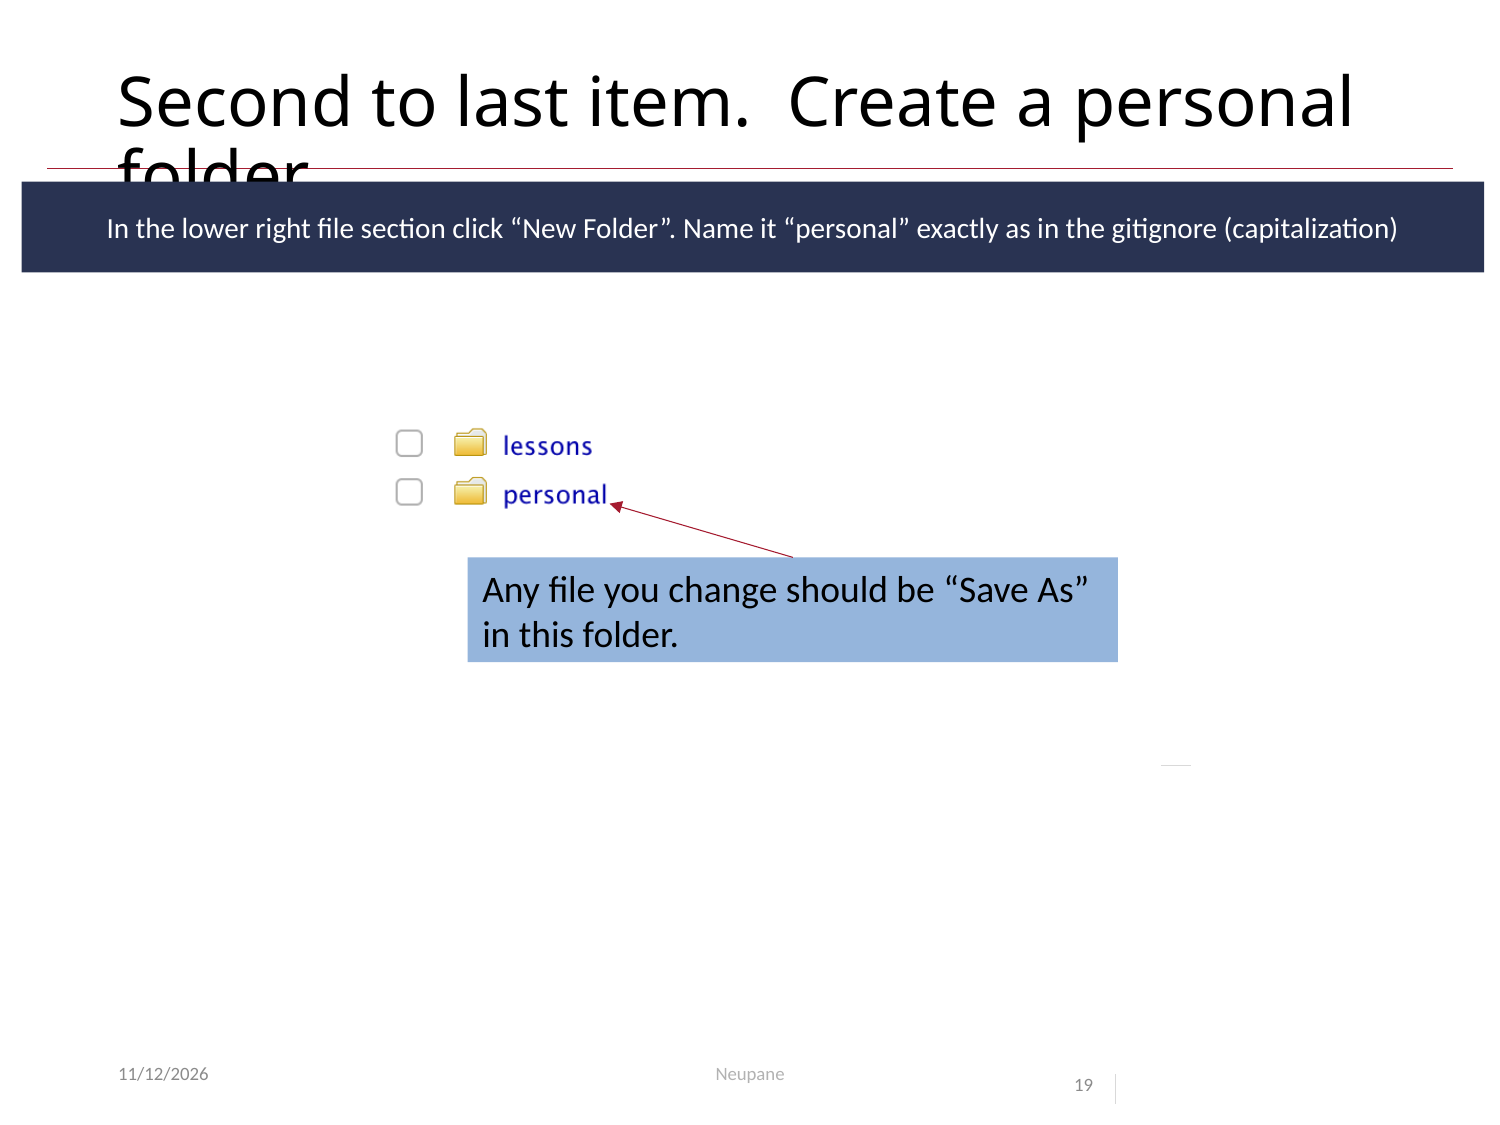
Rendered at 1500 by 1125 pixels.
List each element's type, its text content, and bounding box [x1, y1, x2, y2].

text_box In the lower right file section click “New Folder”. Name it “personal” exactly as in the gitignore (capitalization) [21, 181, 1485, 273]
footer Neupane [496, 1042, 1004, 1103]
title Second to last item. Create a personal folder. [103, 59, 1397, 157]
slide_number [103, 1042, 441, 1103]
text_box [609, 503, 793, 558]
text_box Any file you change should be “Save As” in this folder. [467, 557, 1118, 663]
picture [381, 419, 620, 512]
slide_number 19 [1059, 1042, 1200, 1103]
